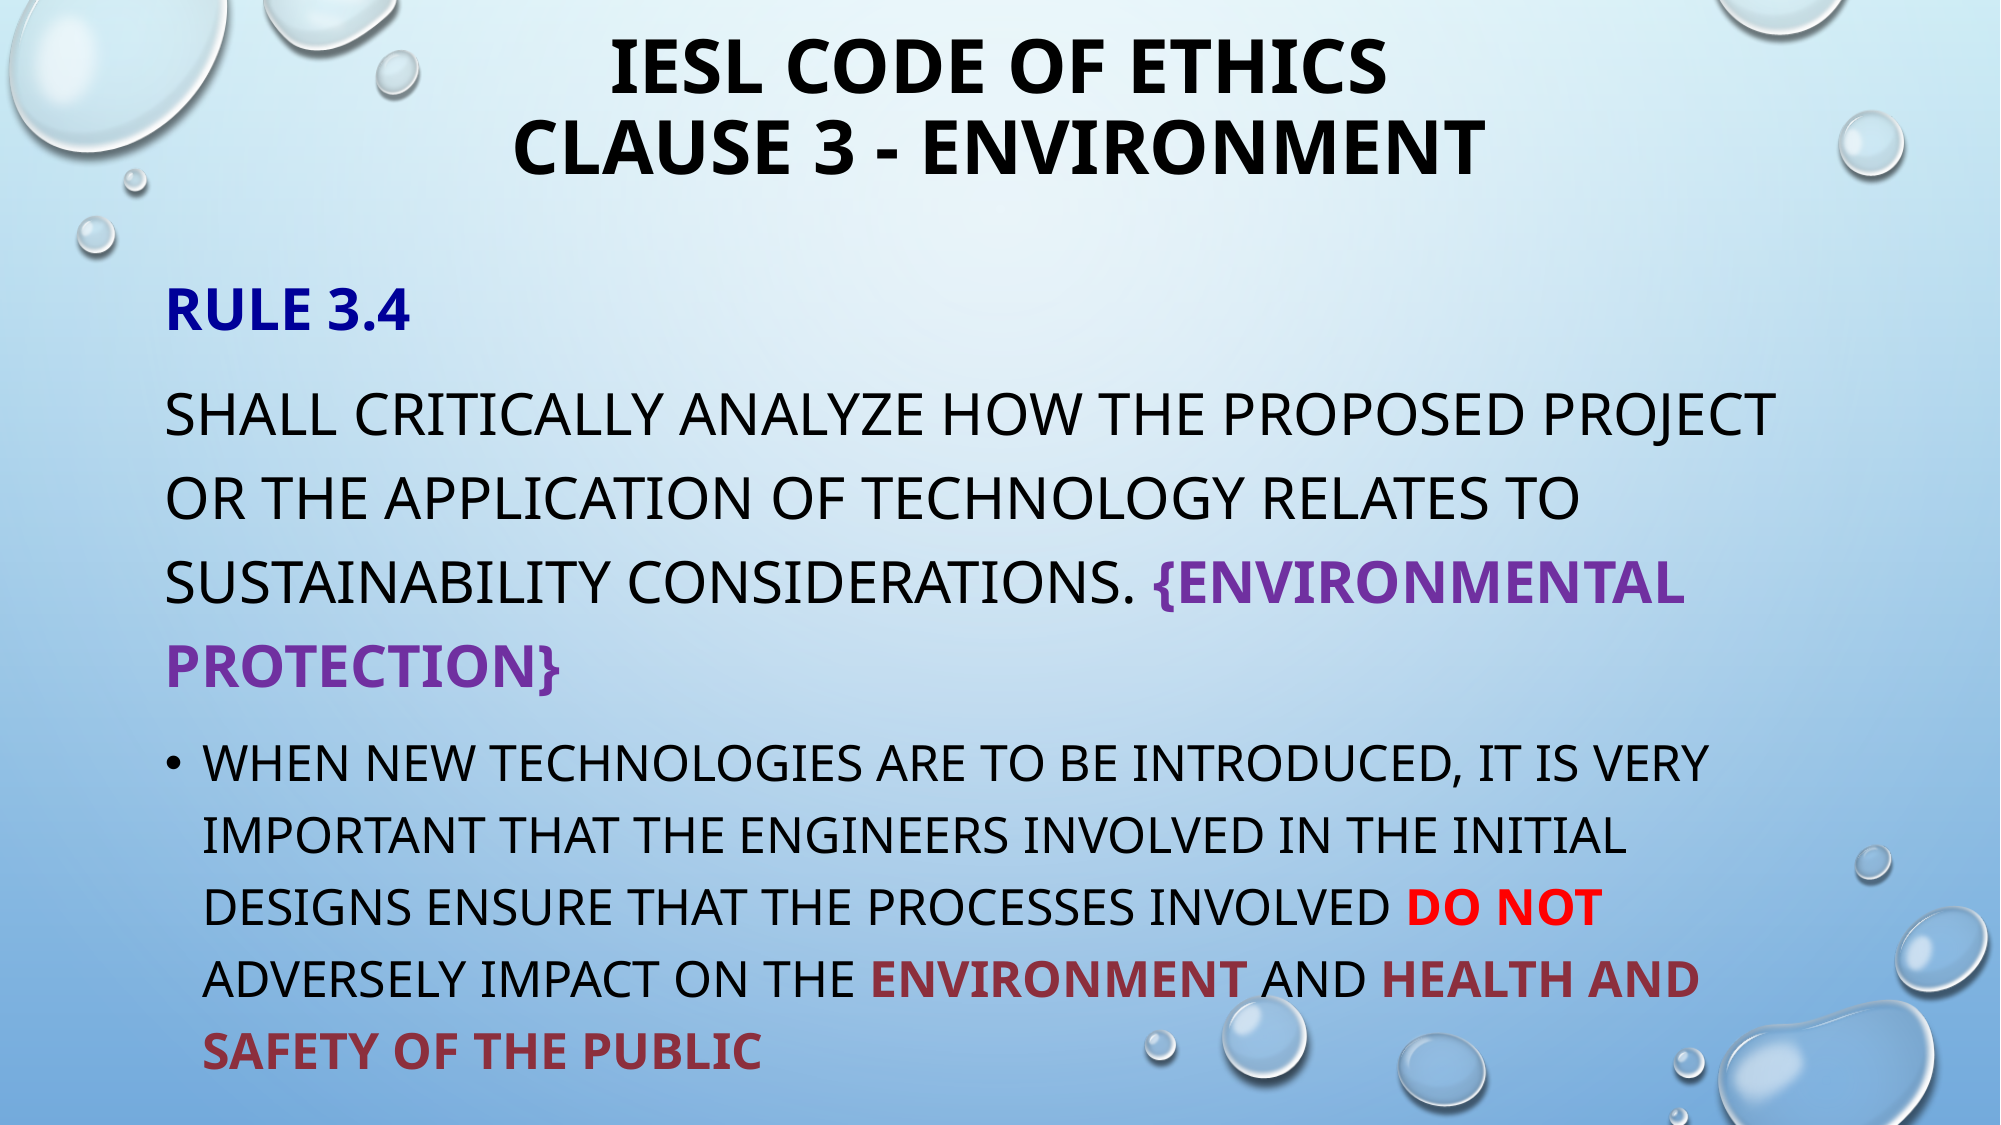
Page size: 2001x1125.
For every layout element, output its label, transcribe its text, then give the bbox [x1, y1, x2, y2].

title iesl code of ethics clause 3 - environment [149, 24, 1850, 250]
picture [0, 0, 2000, 1125]
list rule 3.4 shall critically analyze how the proposed project or the application of technology relates to sustainability considerations. {ENVIRONMENTAL PROTECTION} When new technologies are to be introduced, it is very important that the engineers involved in the initial designs ensure that the processes involved do not adversely impact on the environment and health and safety of the public [149, 250, 1850, 950]
